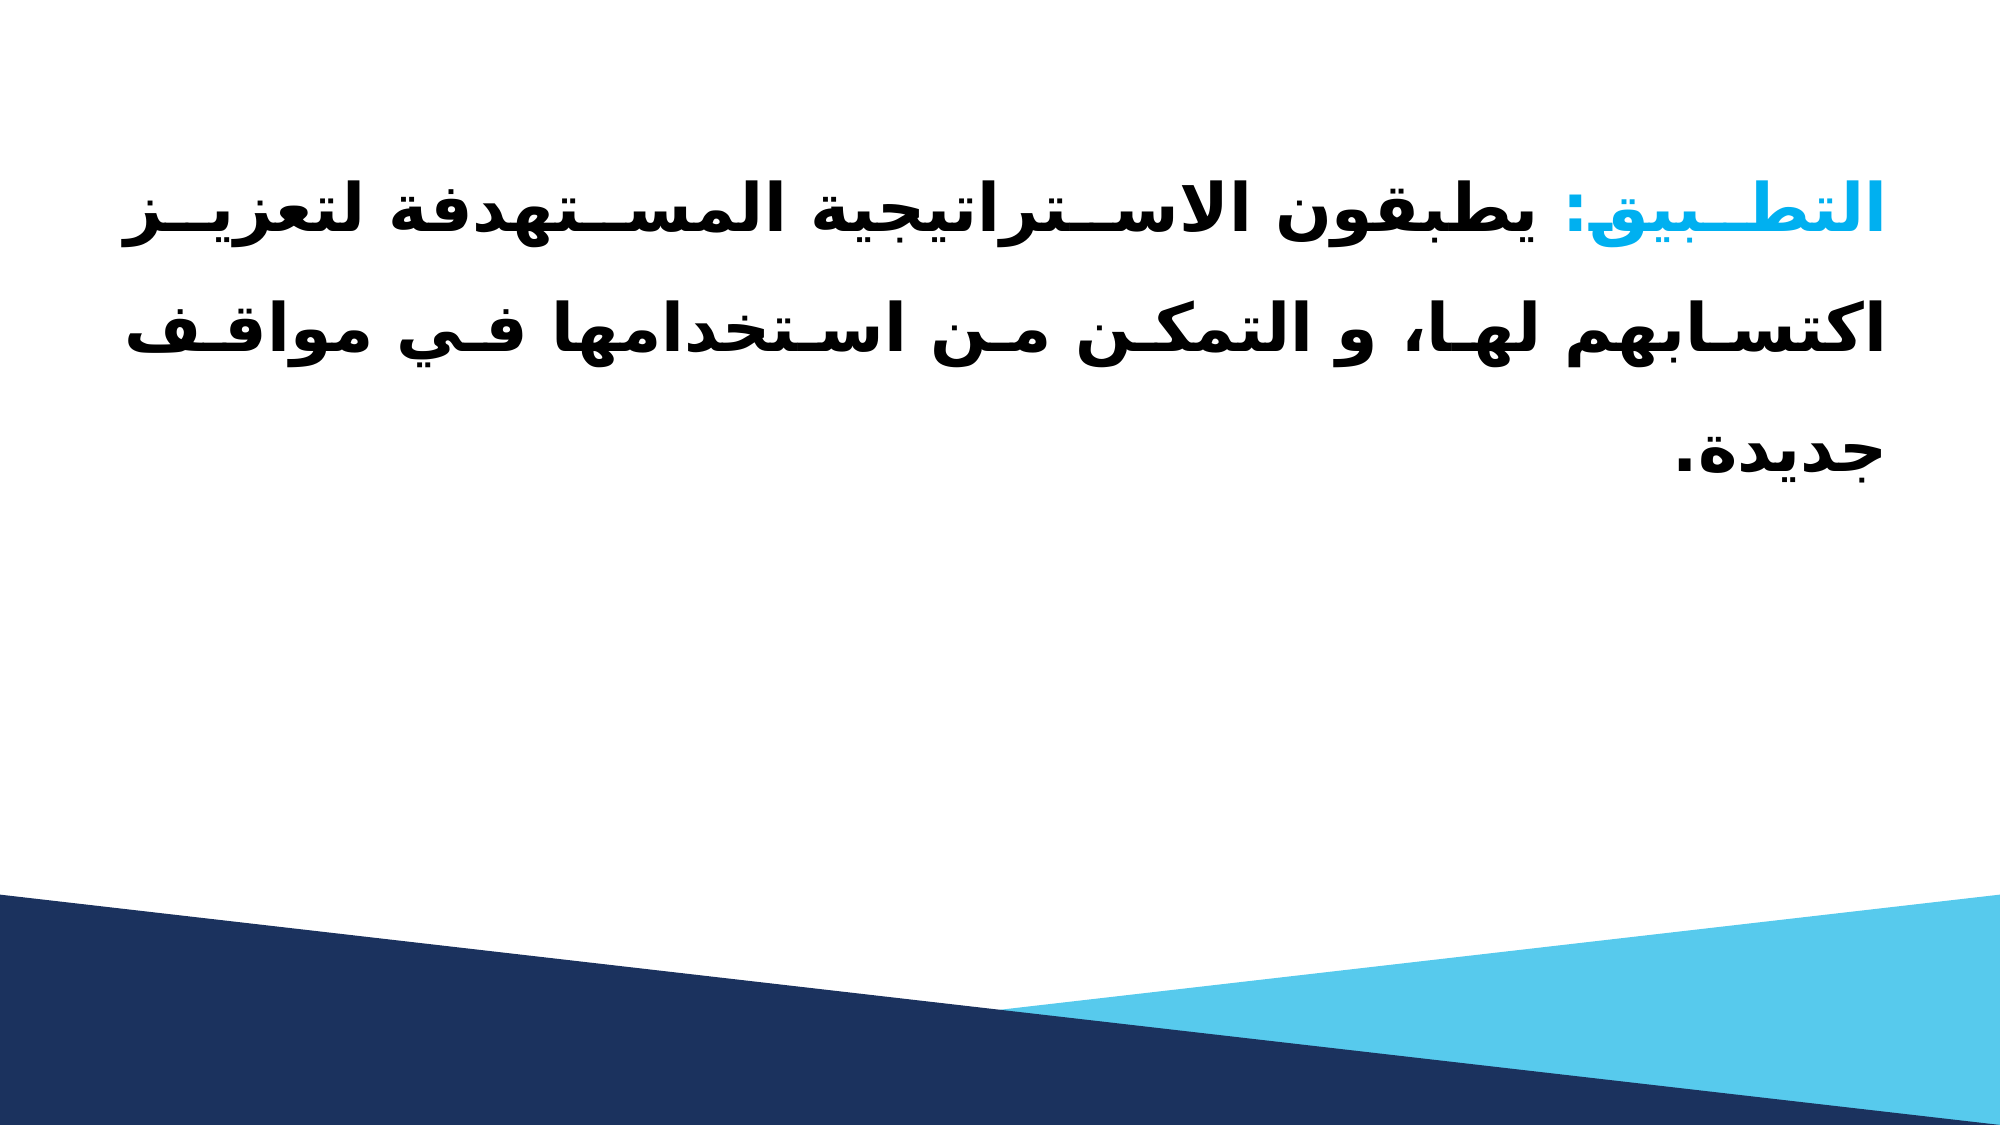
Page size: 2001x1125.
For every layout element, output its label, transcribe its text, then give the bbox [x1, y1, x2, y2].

text_box [0, 894, 2000, 1125]
text_box التطبيق: يطبقون الاستراتيجية المستهدفة لتعزيز اكتسابهم لها، و التمكن من استخدامها في مواقف جديدة. [115, 124, 1924, 485]
text_box [1002, 894, 2000, 1124]
